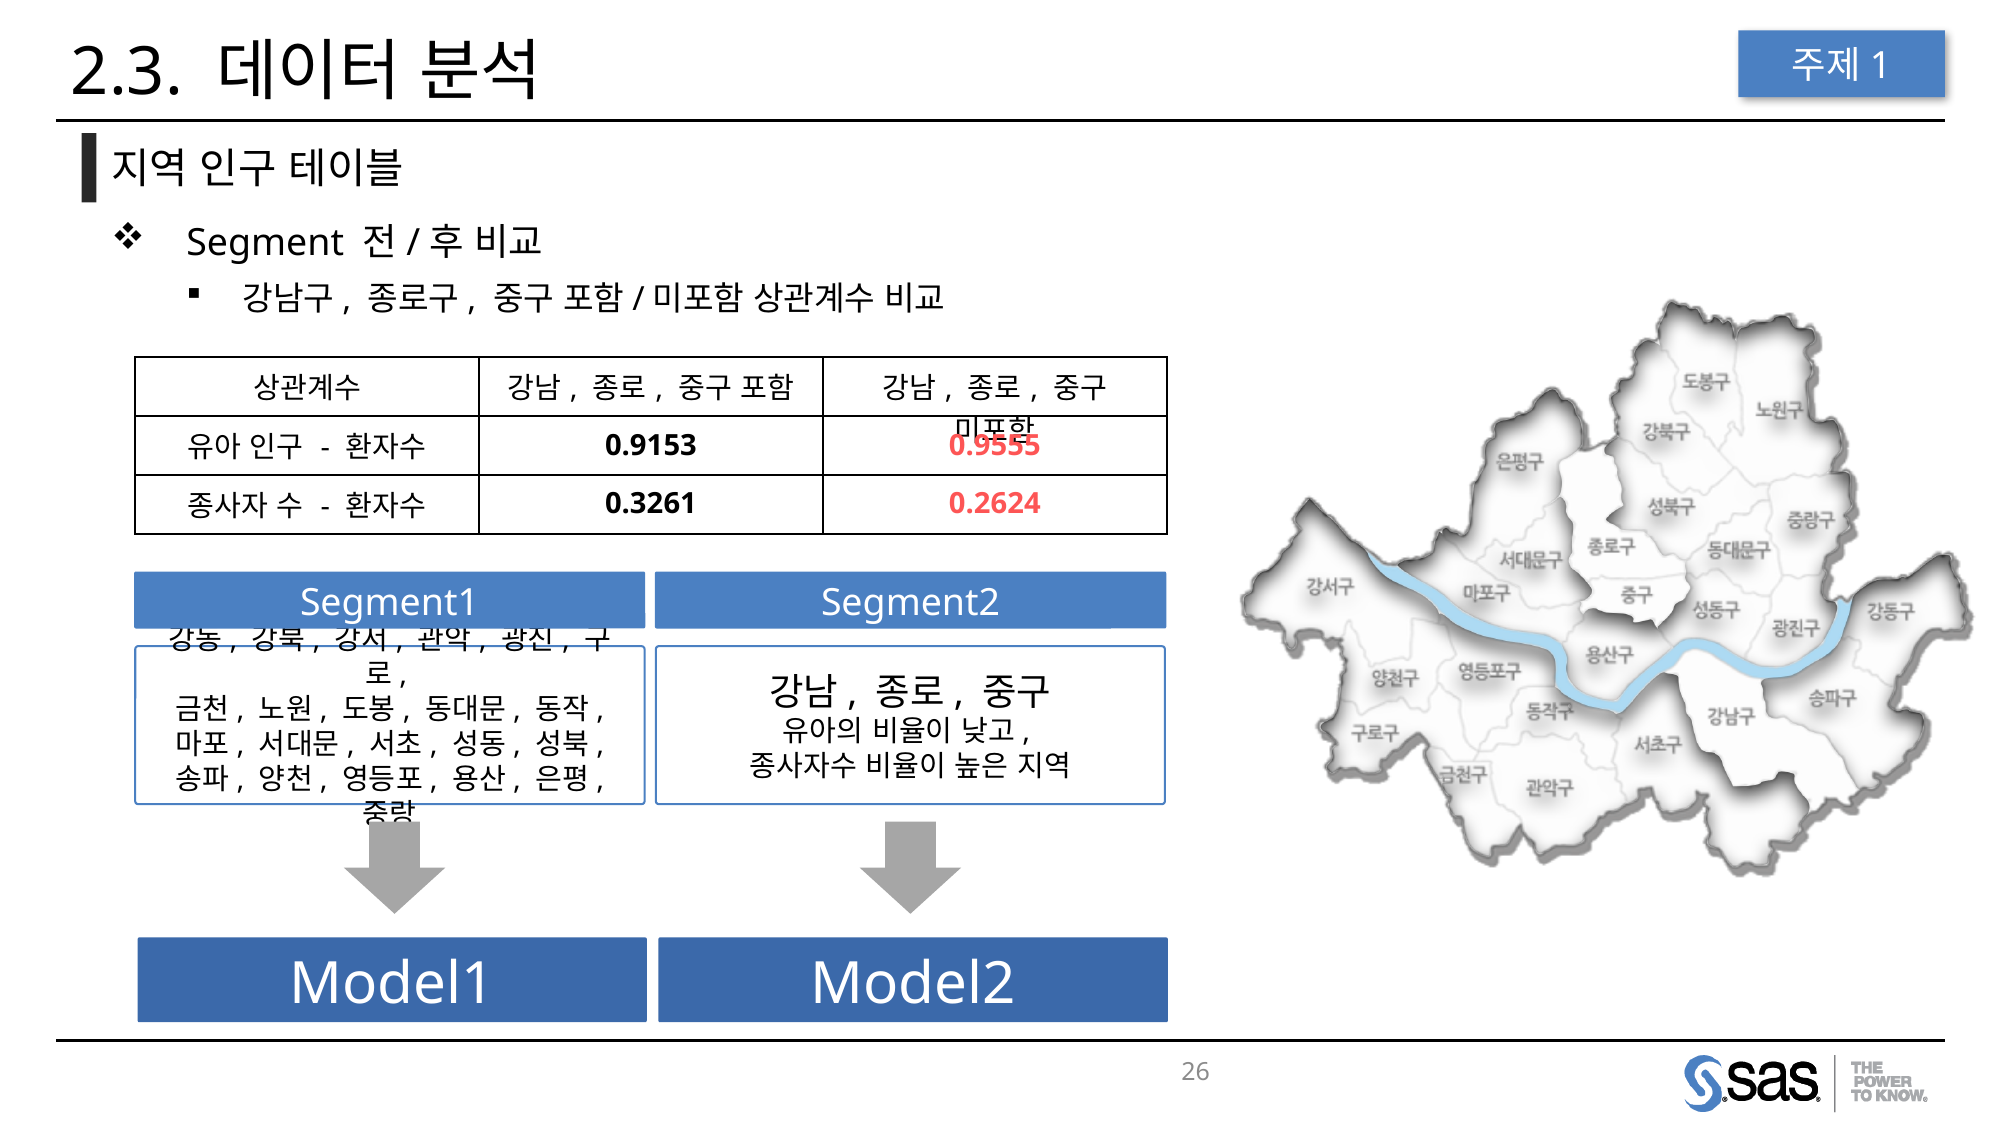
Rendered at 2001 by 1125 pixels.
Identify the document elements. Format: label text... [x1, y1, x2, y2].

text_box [655, 572, 1168, 1023]
picture [1642, 1024, 1975, 1125]
table_cell 0.9153 [480, 417, 822, 474]
title 2.3. 데이터 분석 [55, 29, 1945, 116]
picture [1222, 280, 1984, 886]
table_header 강남, 종로, 중구 미포함 [824, 358, 1166, 415]
table_cell 유아 인구 - 환자수 [136, 417, 478, 474]
table_header 강남, 종로, 중구 포함 [480, 358, 822, 415]
slide_number 26 [774, 1042, 1225, 1103]
table_cell 0.9555 [824, 417, 1166, 474]
table_header 상관계수 [136, 358, 478, 415]
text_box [135, 572, 647, 1023]
text_box 주제1 [1737, 29, 1946, 98]
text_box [81, 133, 502, 203]
table_cell 0.3261 [480, 476, 822, 533]
table_cell 0.2624 [824, 476, 1166, 533]
list Segment 전/후 비교 강남구, 종로구, 중구 포함/미포함 상관계수 비교 [96, 201, 1945, 1041]
table_header [1021, 437, 1122, 465]
table_cell 종사자 수 - 환자수 [136, 476, 478, 533]
